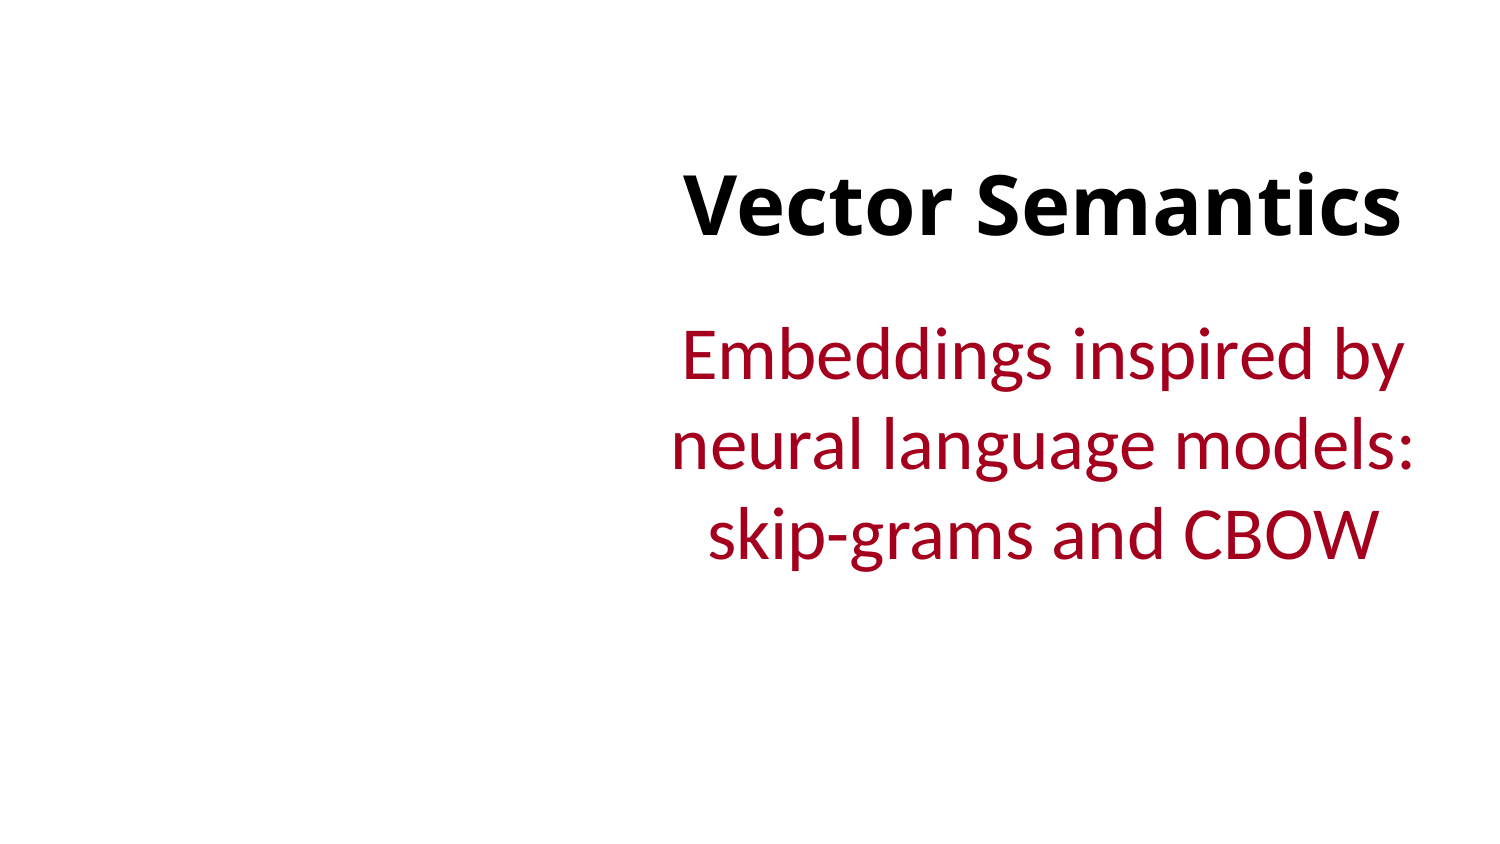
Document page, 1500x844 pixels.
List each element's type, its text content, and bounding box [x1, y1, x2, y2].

title Vector Semantics [650, 0, 1438, 260]
subtitle Embeddings inspired by neural language models: skip-grams and CBOW [624, 296, 1463, 510]
